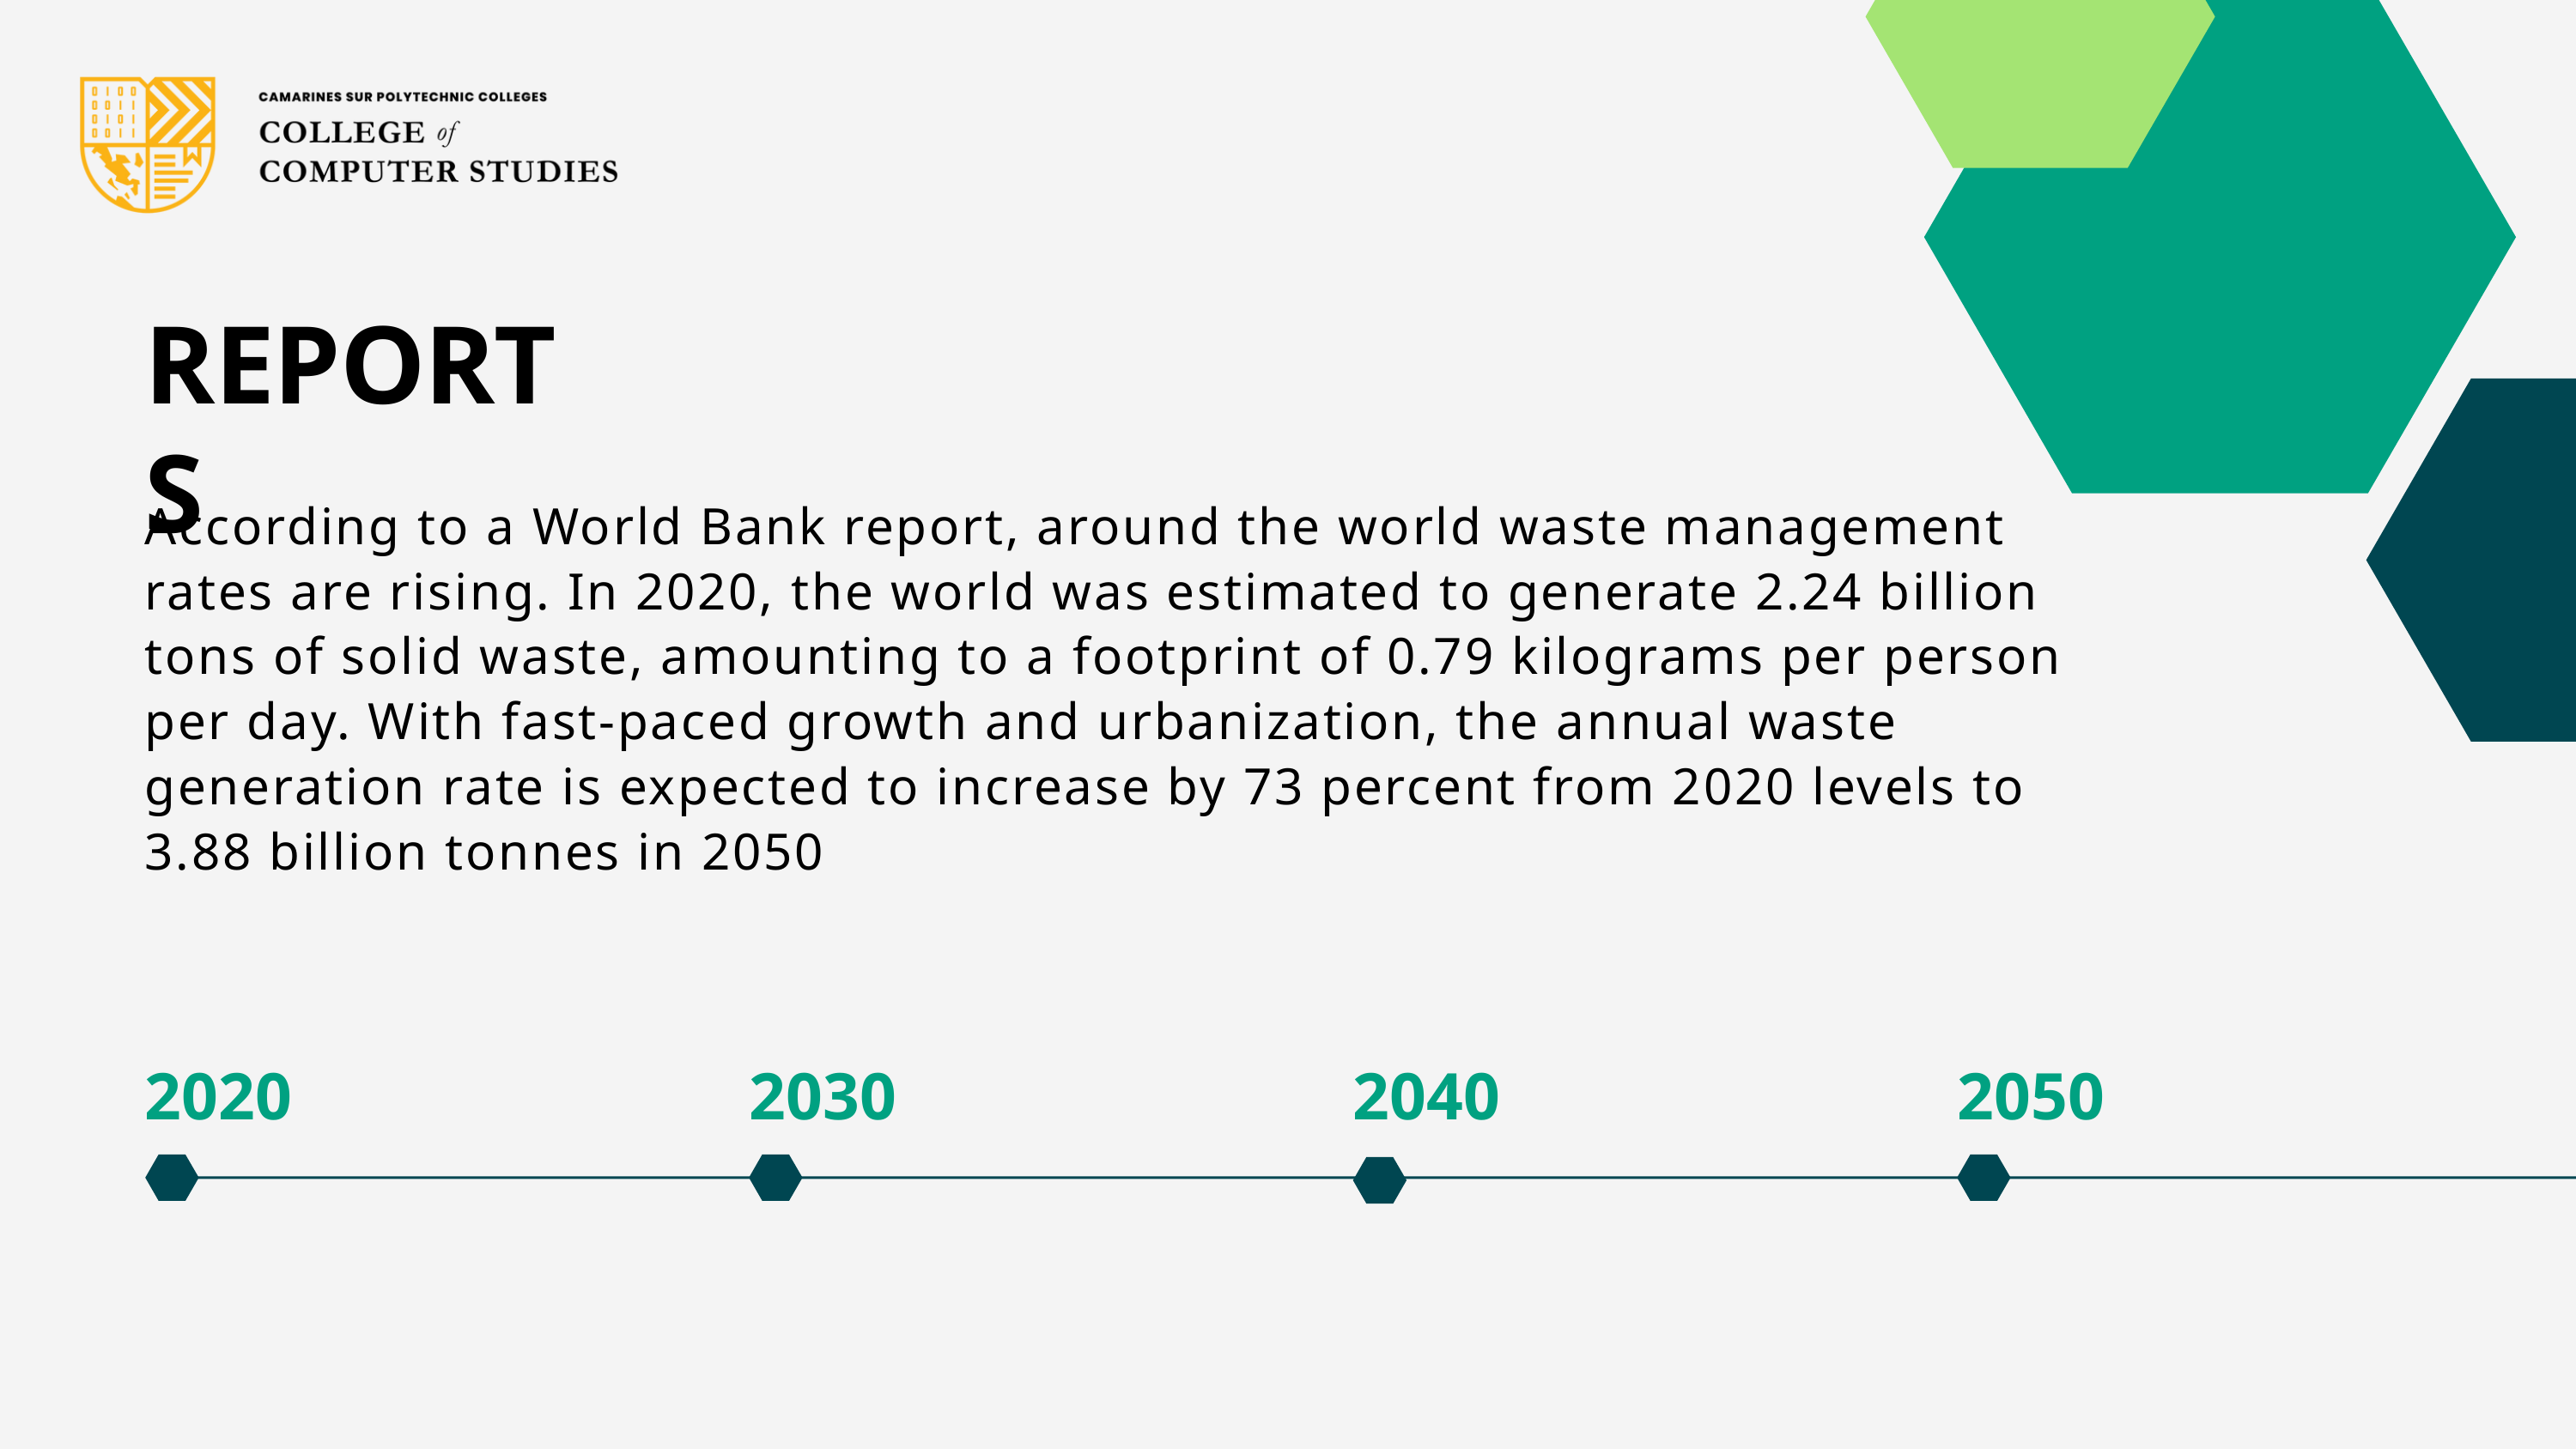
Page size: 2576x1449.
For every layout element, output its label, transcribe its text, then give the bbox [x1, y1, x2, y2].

text_box [72, 75, 626, 215]
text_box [1956, 1154, 2011, 1202]
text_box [1865, 0, 2215, 168]
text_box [748, 1154, 803, 1202]
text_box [144, 1154, 199, 1202]
text_box According to a World Bank report, around the world waste management rates are rising. In 2020, the world was estimated to generate 2.24 billion tons of solid waste, amounting to a footprint of 0.79 kilograms per person per day. With fast-paced growth and urbanization, the annual waste generation rate is expected to increase by 73 percent from 2020 levels to 3.88 billion tonnes in 2050 [144, 488, 2123, 880]
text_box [2366, 378, 2576, 743]
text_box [1923, 0, 2517, 494]
text_box 2030 [749, 1055, 1224, 1133]
text_box 2020 [144, 1055, 619, 1133]
text_box 2040 [1352, 1055, 1827, 1133]
text_box REPORTS [144, 295, 608, 488]
text_box 2050 [1957, 1055, 2432, 1133]
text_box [1352, 1156, 1407, 1204]
